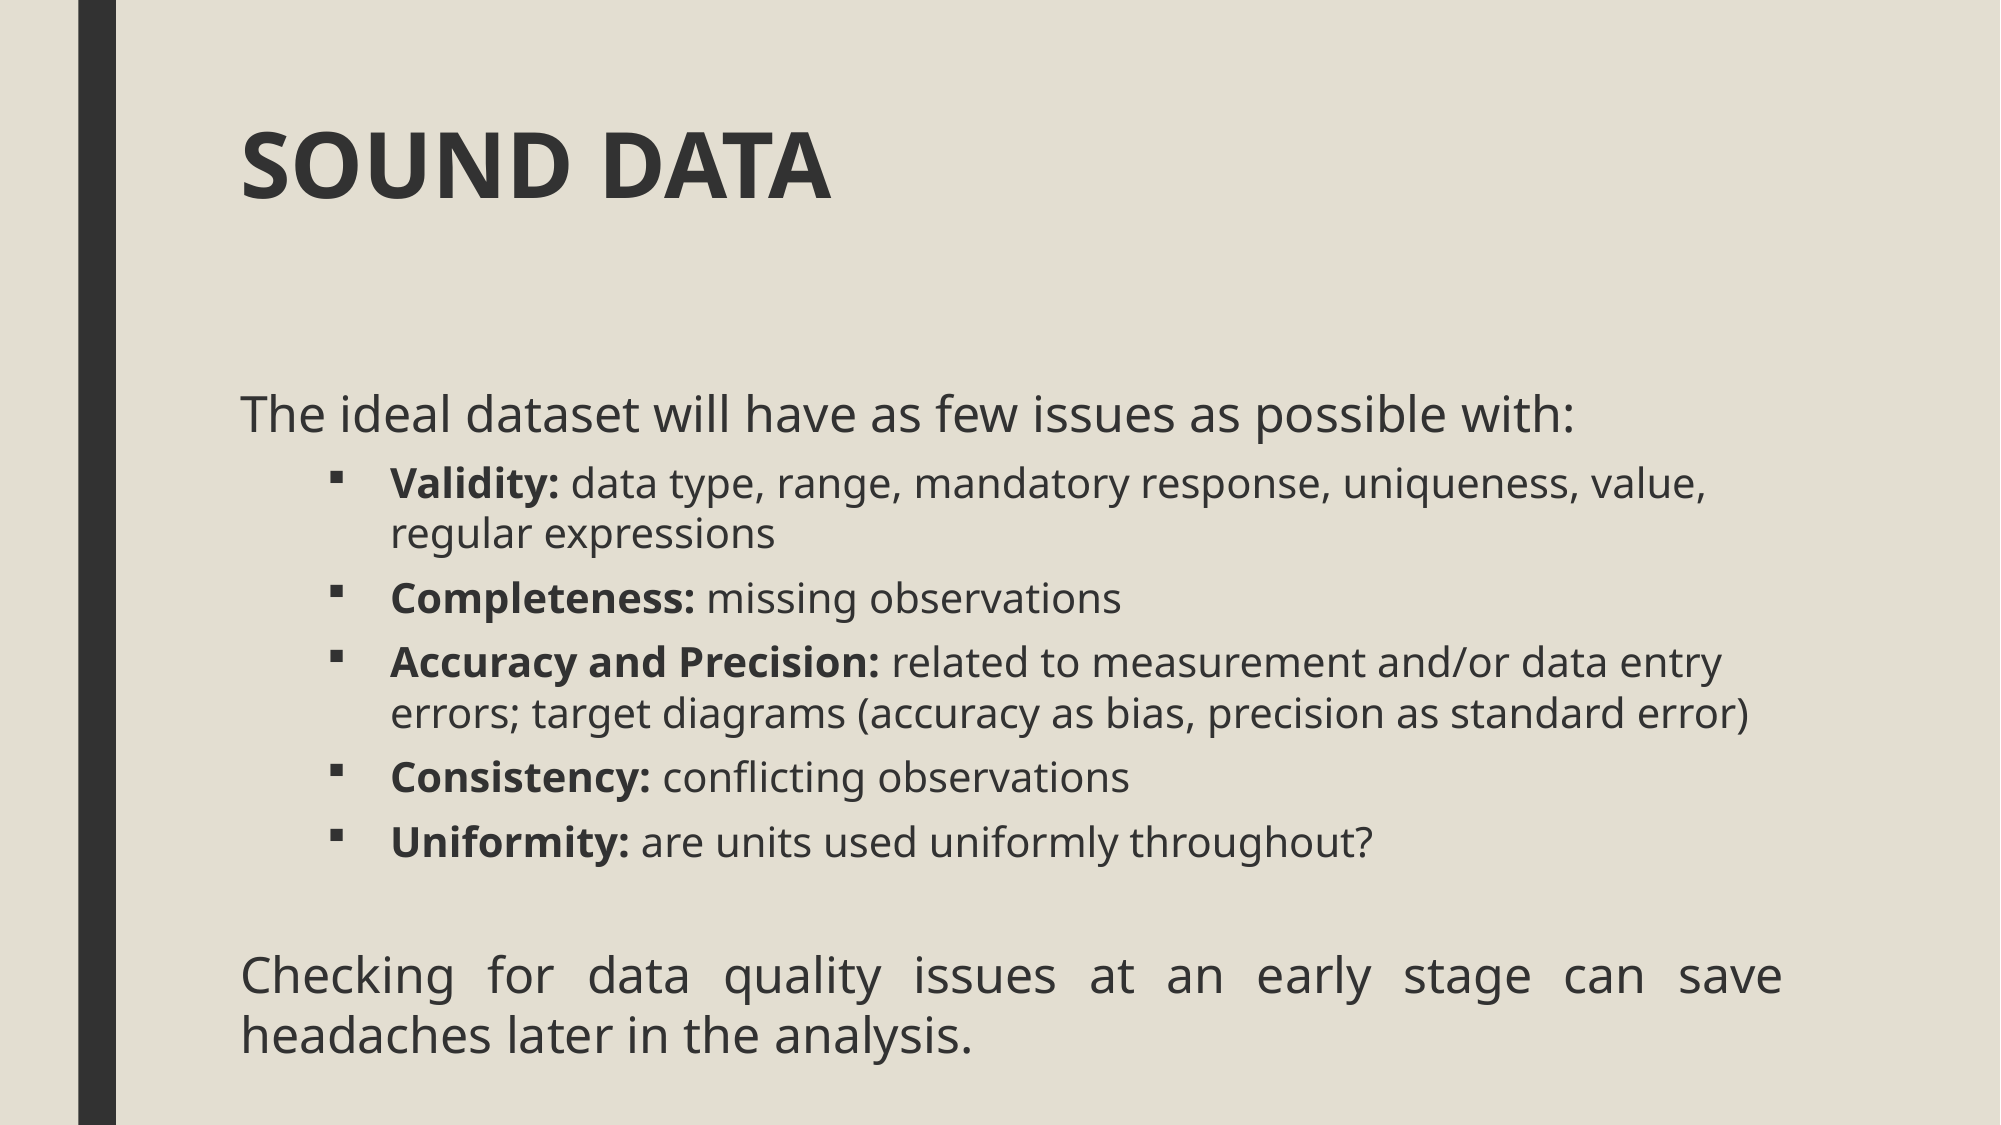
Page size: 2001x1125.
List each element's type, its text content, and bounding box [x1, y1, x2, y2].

title SOUND DATA [225, 112, 1800, 357]
list The ideal dataset will have as few issues as possible with: Validity: data type, range, mandatory response, uniqueness, value, regular expressions Completeness: missing observations Accuracy and Precision: related to measurement and/or data entry errors; target diagrams (accuracy as bias, precision as standard error) Consistency: conflicting observations Uniformity: are units used uniformly throughout? Checking for data quality issues at an early stage can save headaches later in the analysis. [225, 375, 1800, 963]
